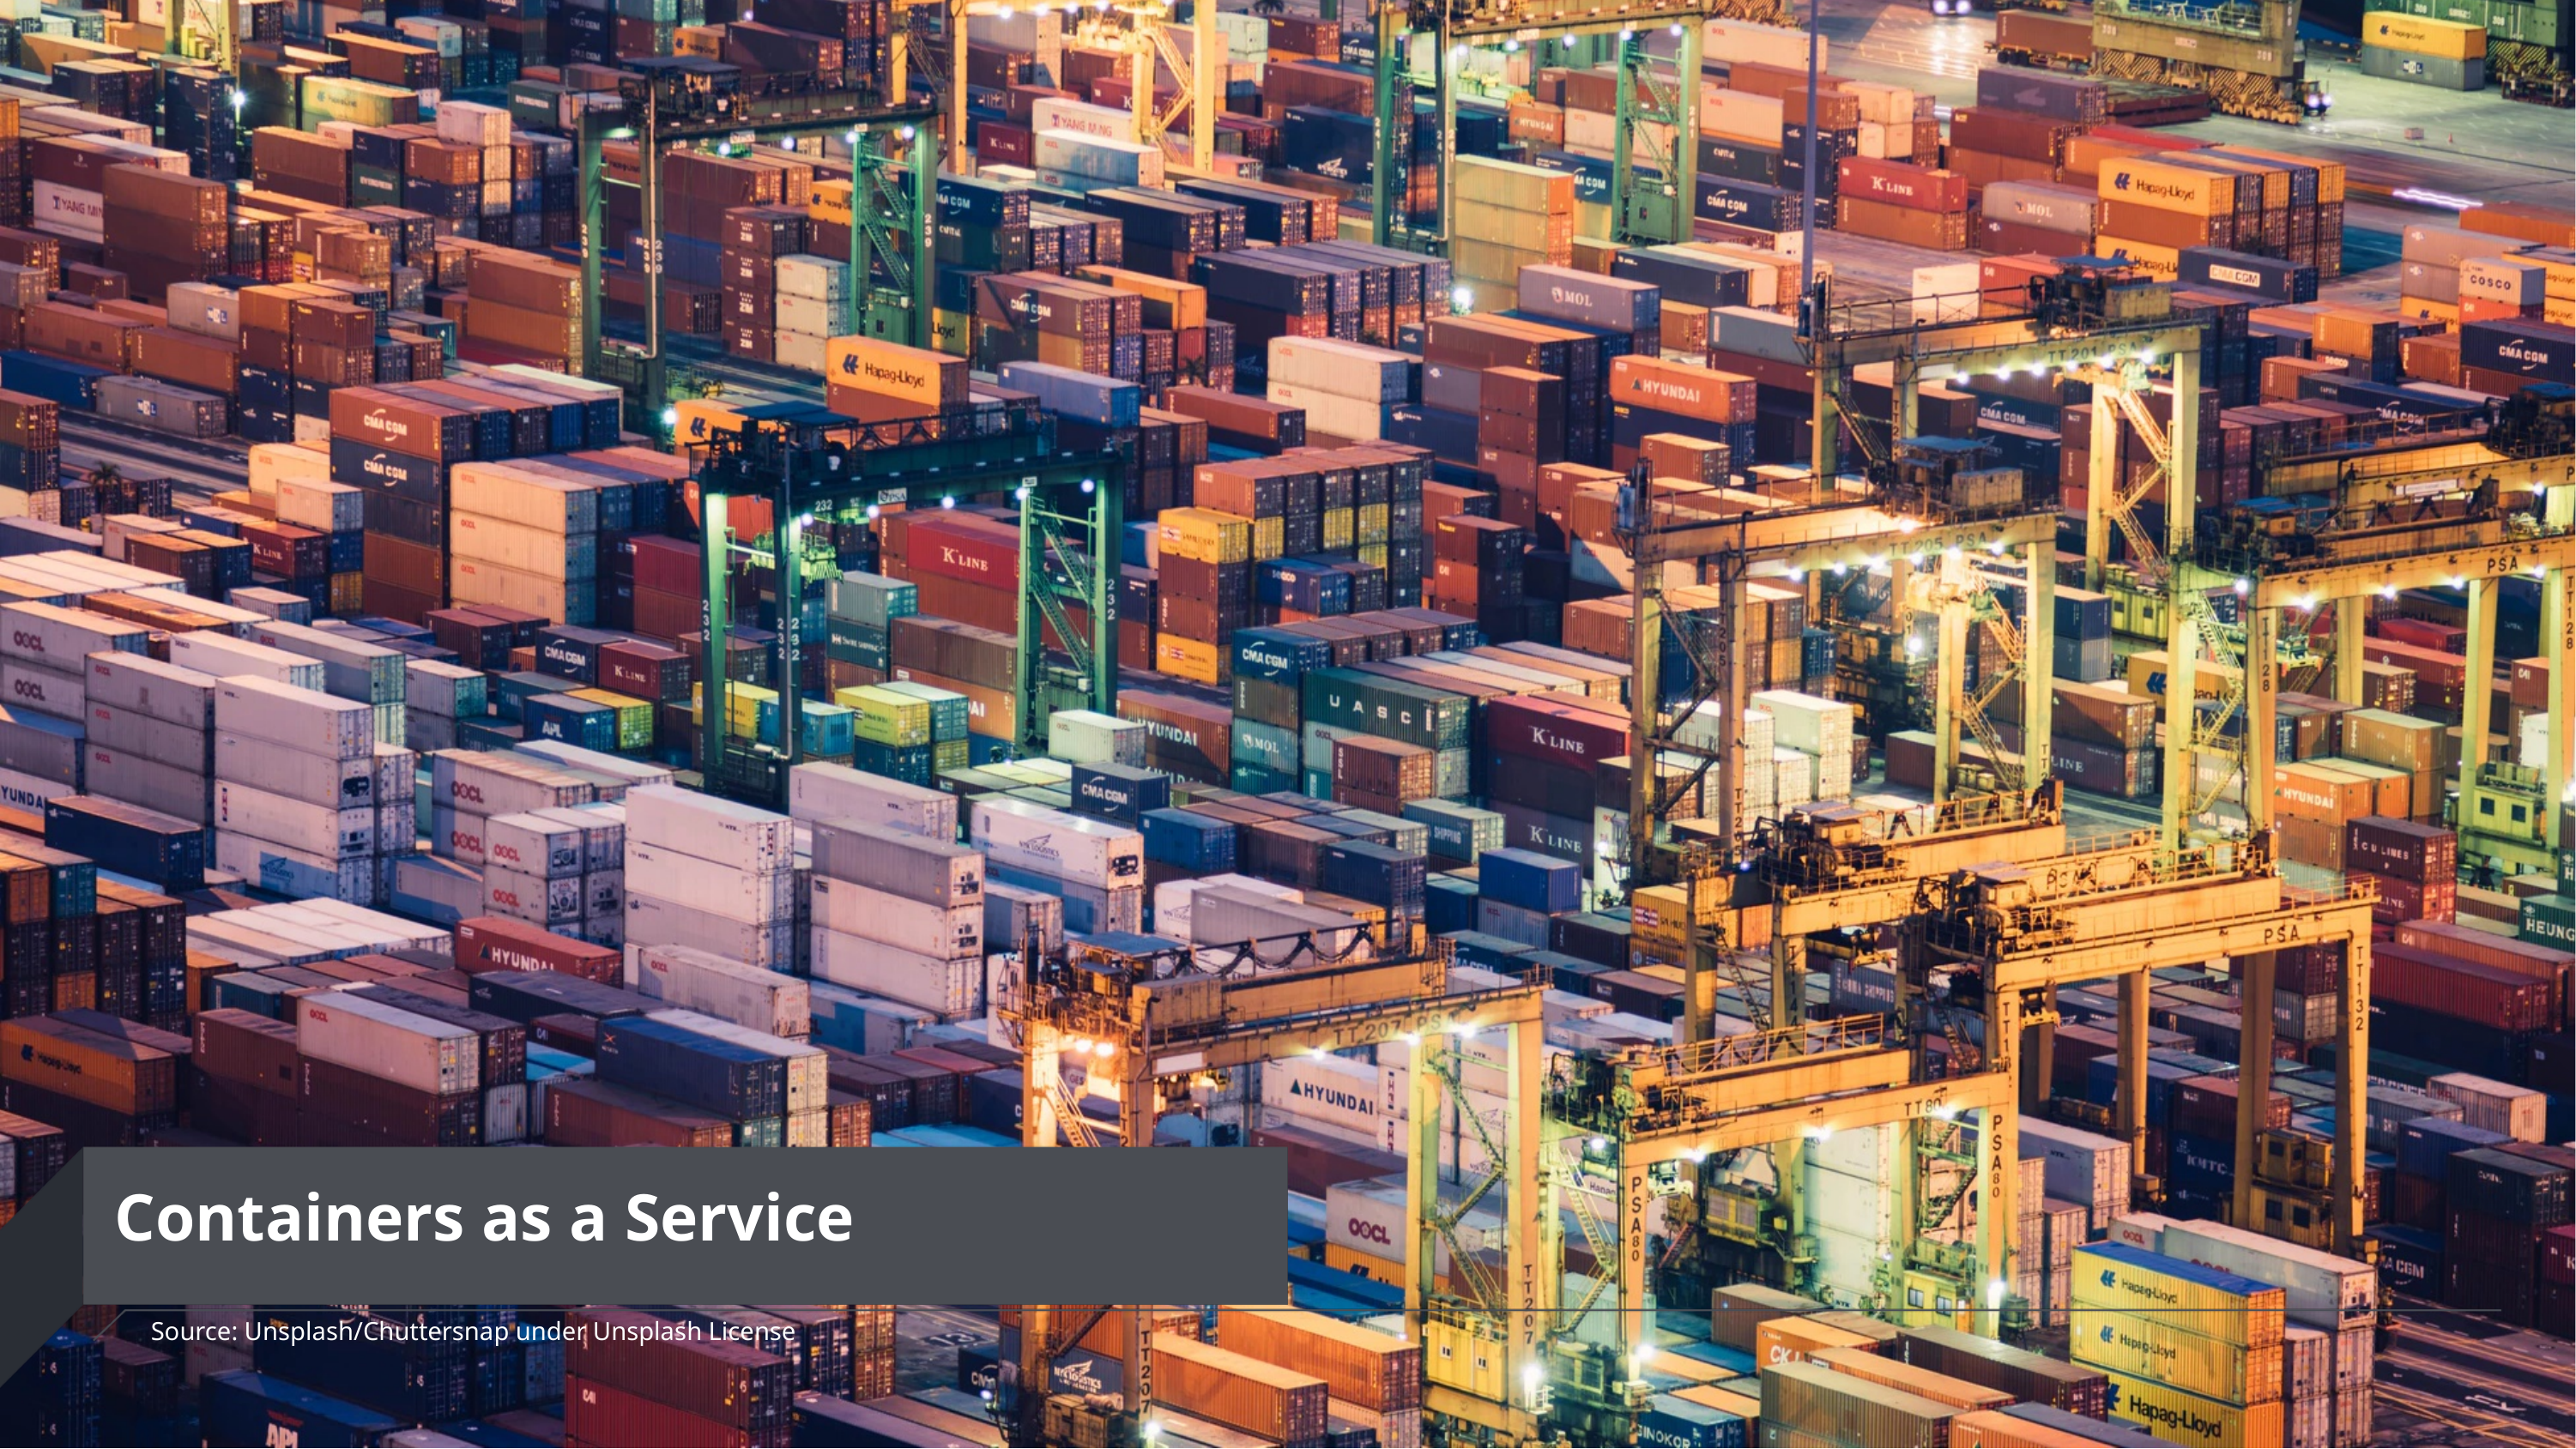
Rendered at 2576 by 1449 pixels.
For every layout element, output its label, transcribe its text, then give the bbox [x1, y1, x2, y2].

picture [0, 0, 2576, 1448]
text_box Source: Unsplash/Chuttersnap under Unsplash License [138, 1309, 809, 1352]
title Containers as a Service [101, 1179, 1257, 1263]
